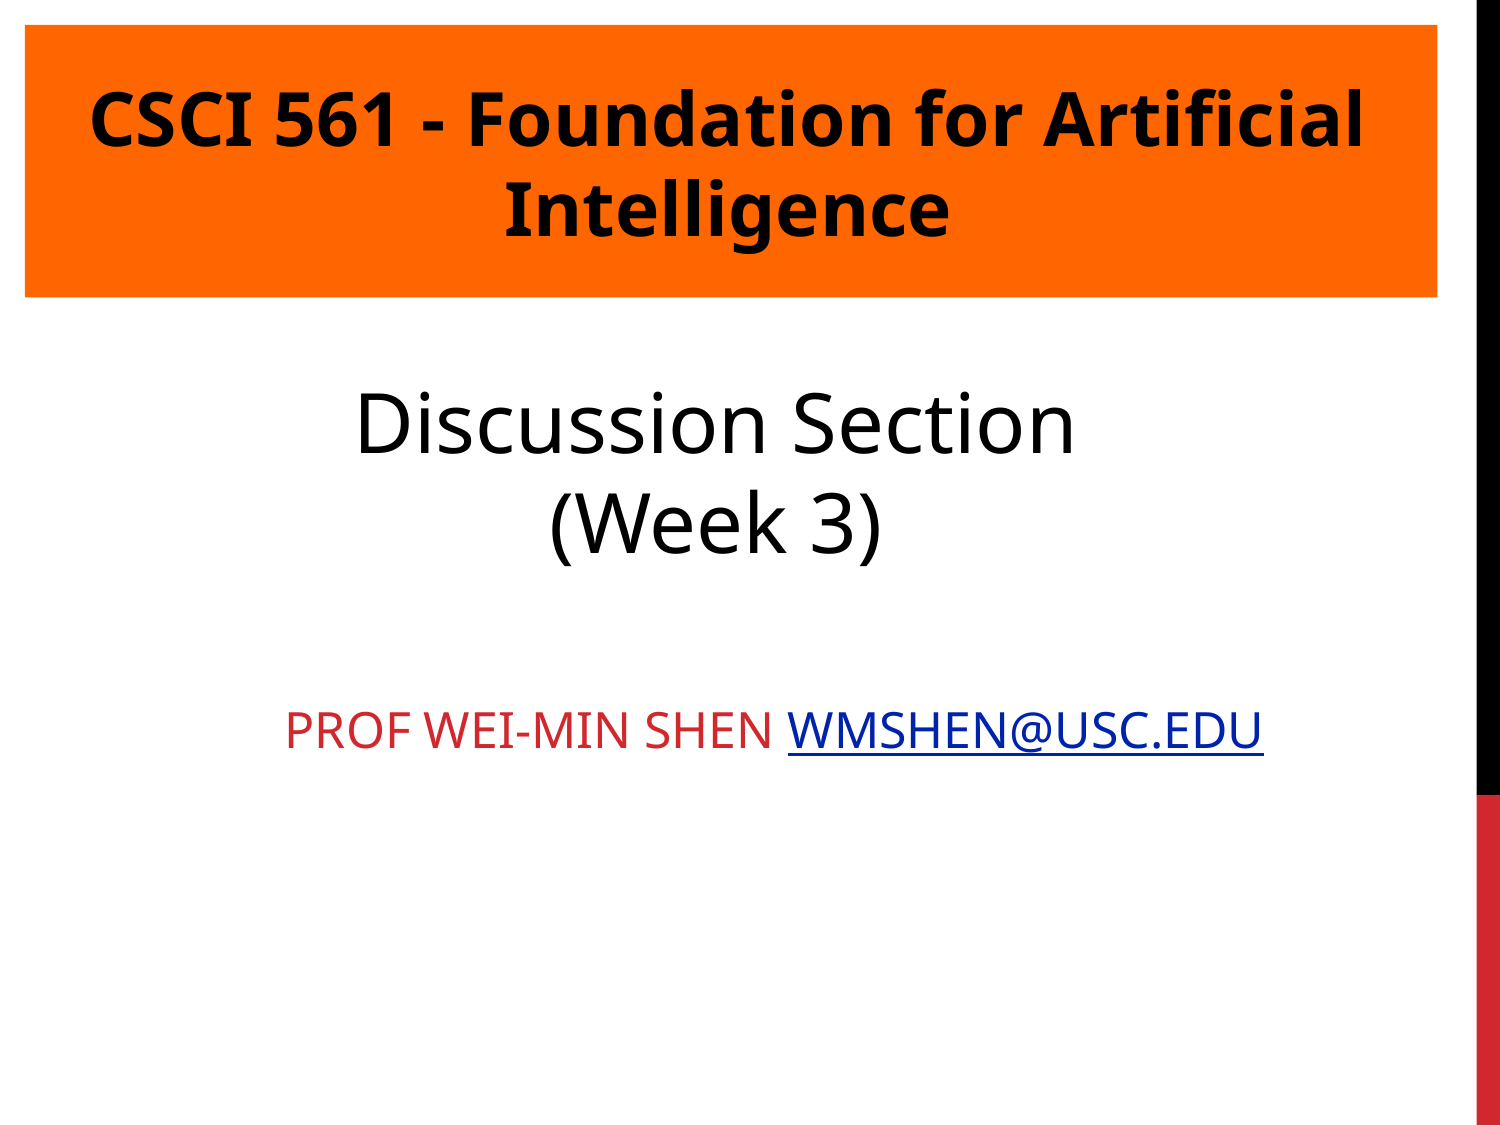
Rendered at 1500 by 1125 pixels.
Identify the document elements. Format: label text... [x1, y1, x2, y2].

title Discussion Section (Week 3) [157, 371, 1276, 570]
text_box CSCI 561 - Foundation for Artificial Intelligence [24, 24, 1438, 298]
subtitle PROF WEI-MIN SHEN WMSHEN@USC.EDU [130, 691, 1419, 824]
